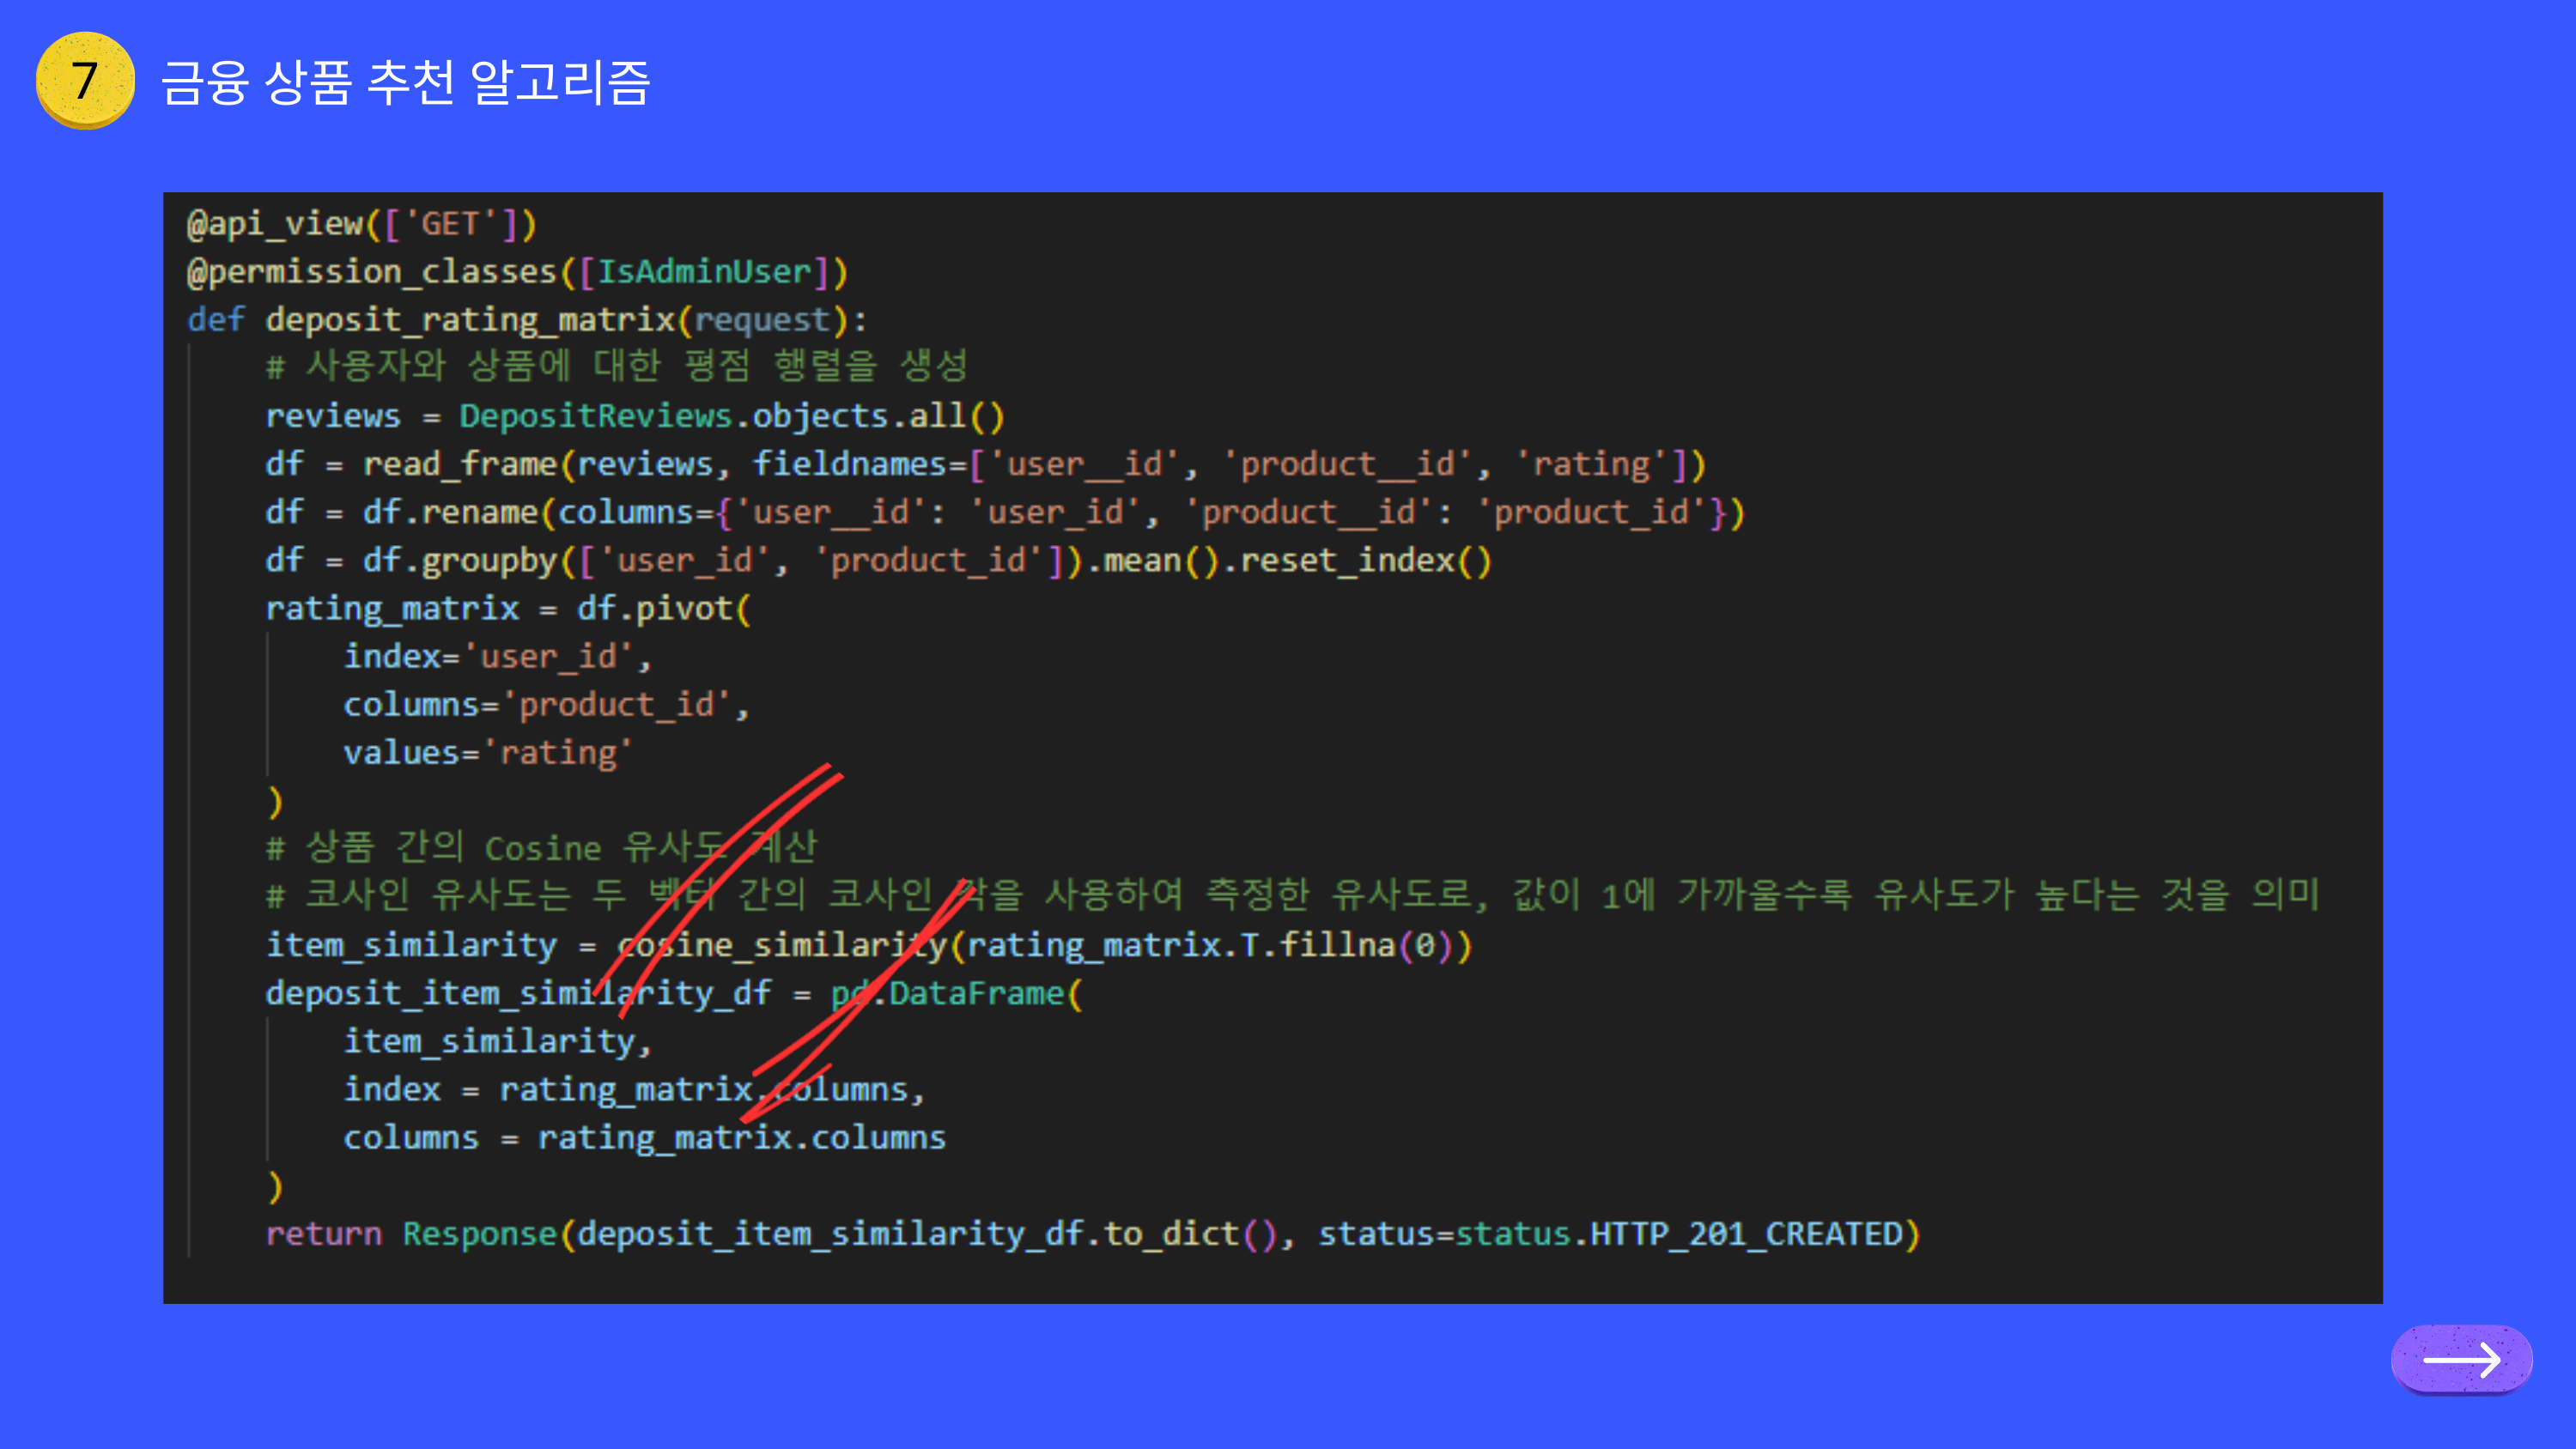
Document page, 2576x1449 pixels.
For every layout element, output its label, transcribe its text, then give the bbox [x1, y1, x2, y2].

text_box [163, 192, 2384, 1304]
text_box [35, 31, 136, 131]
text_box [534, 694, 1040, 1193]
text_box [2391, 1325, 2534, 1397]
text_box [2423, 1342, 2501, 1379]
text_box 금융 상품 추천 알고리즘 [160, 41, 875, 112]
text_box 7 [60, 48, 111, 110]
